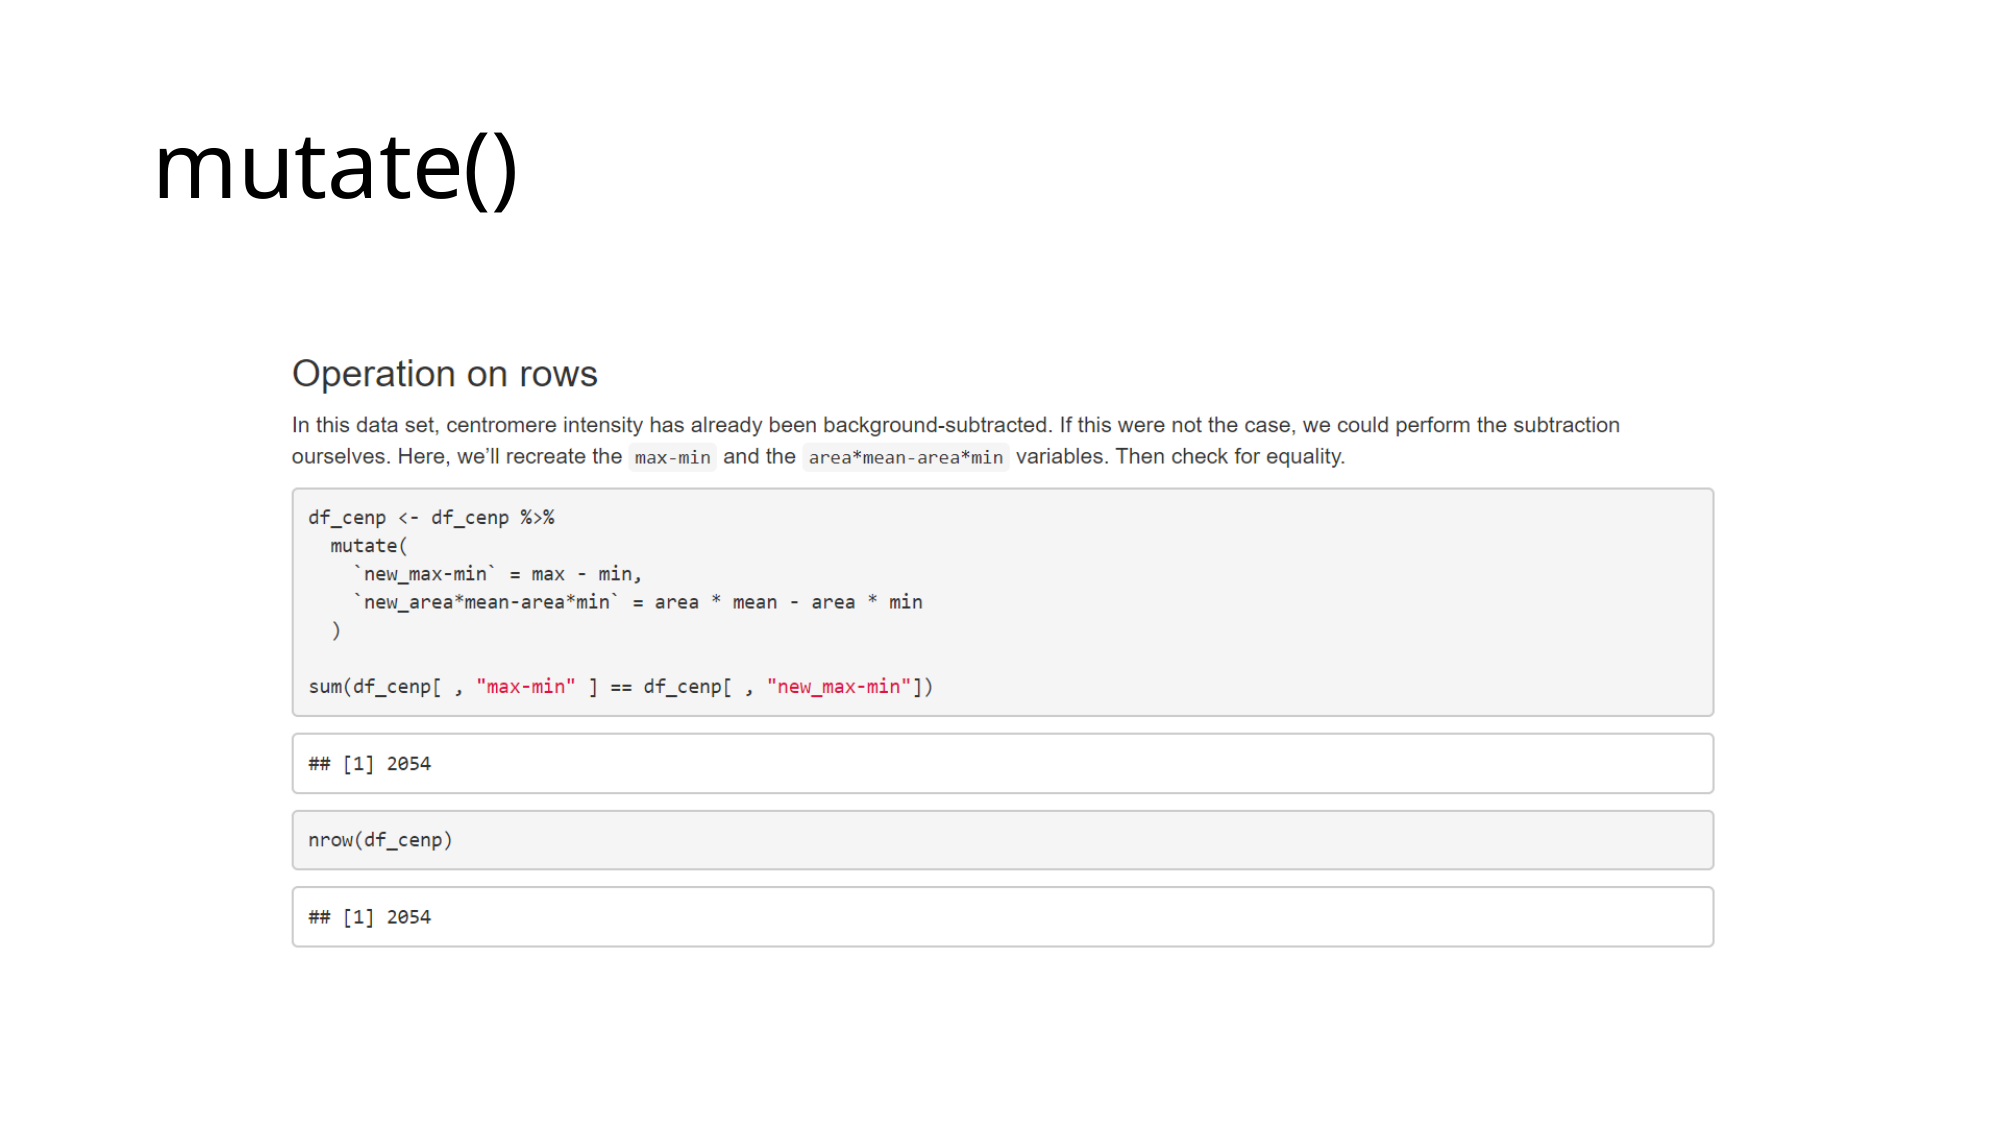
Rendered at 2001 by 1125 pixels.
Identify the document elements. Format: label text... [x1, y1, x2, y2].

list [275, 354, 1725, 958]
title mutate() [137, 59, 1863, 278]
